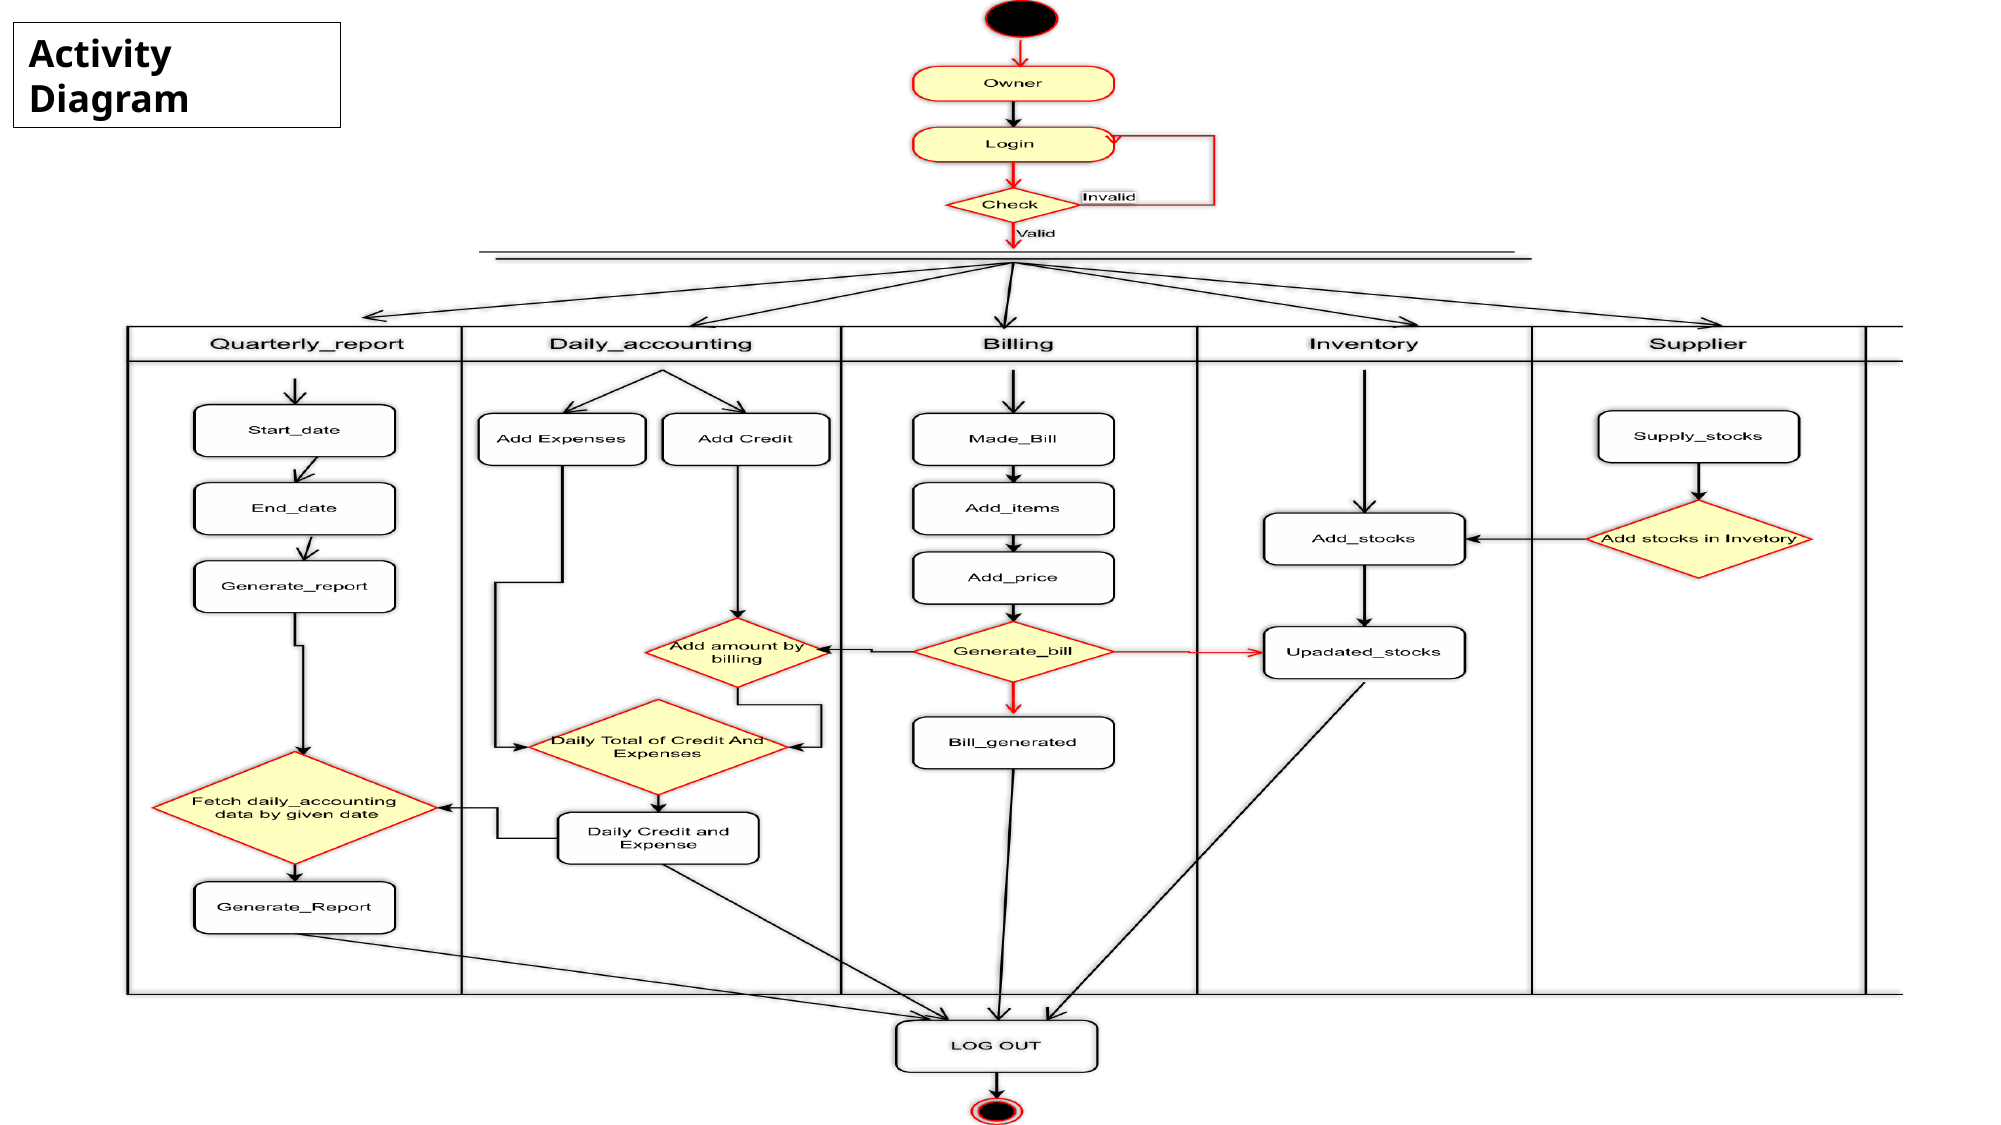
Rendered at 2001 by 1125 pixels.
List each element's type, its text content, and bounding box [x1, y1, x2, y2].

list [124, 0, 1903, 1125]
text_box Activity Diagram [13, 22, 116, 128]
